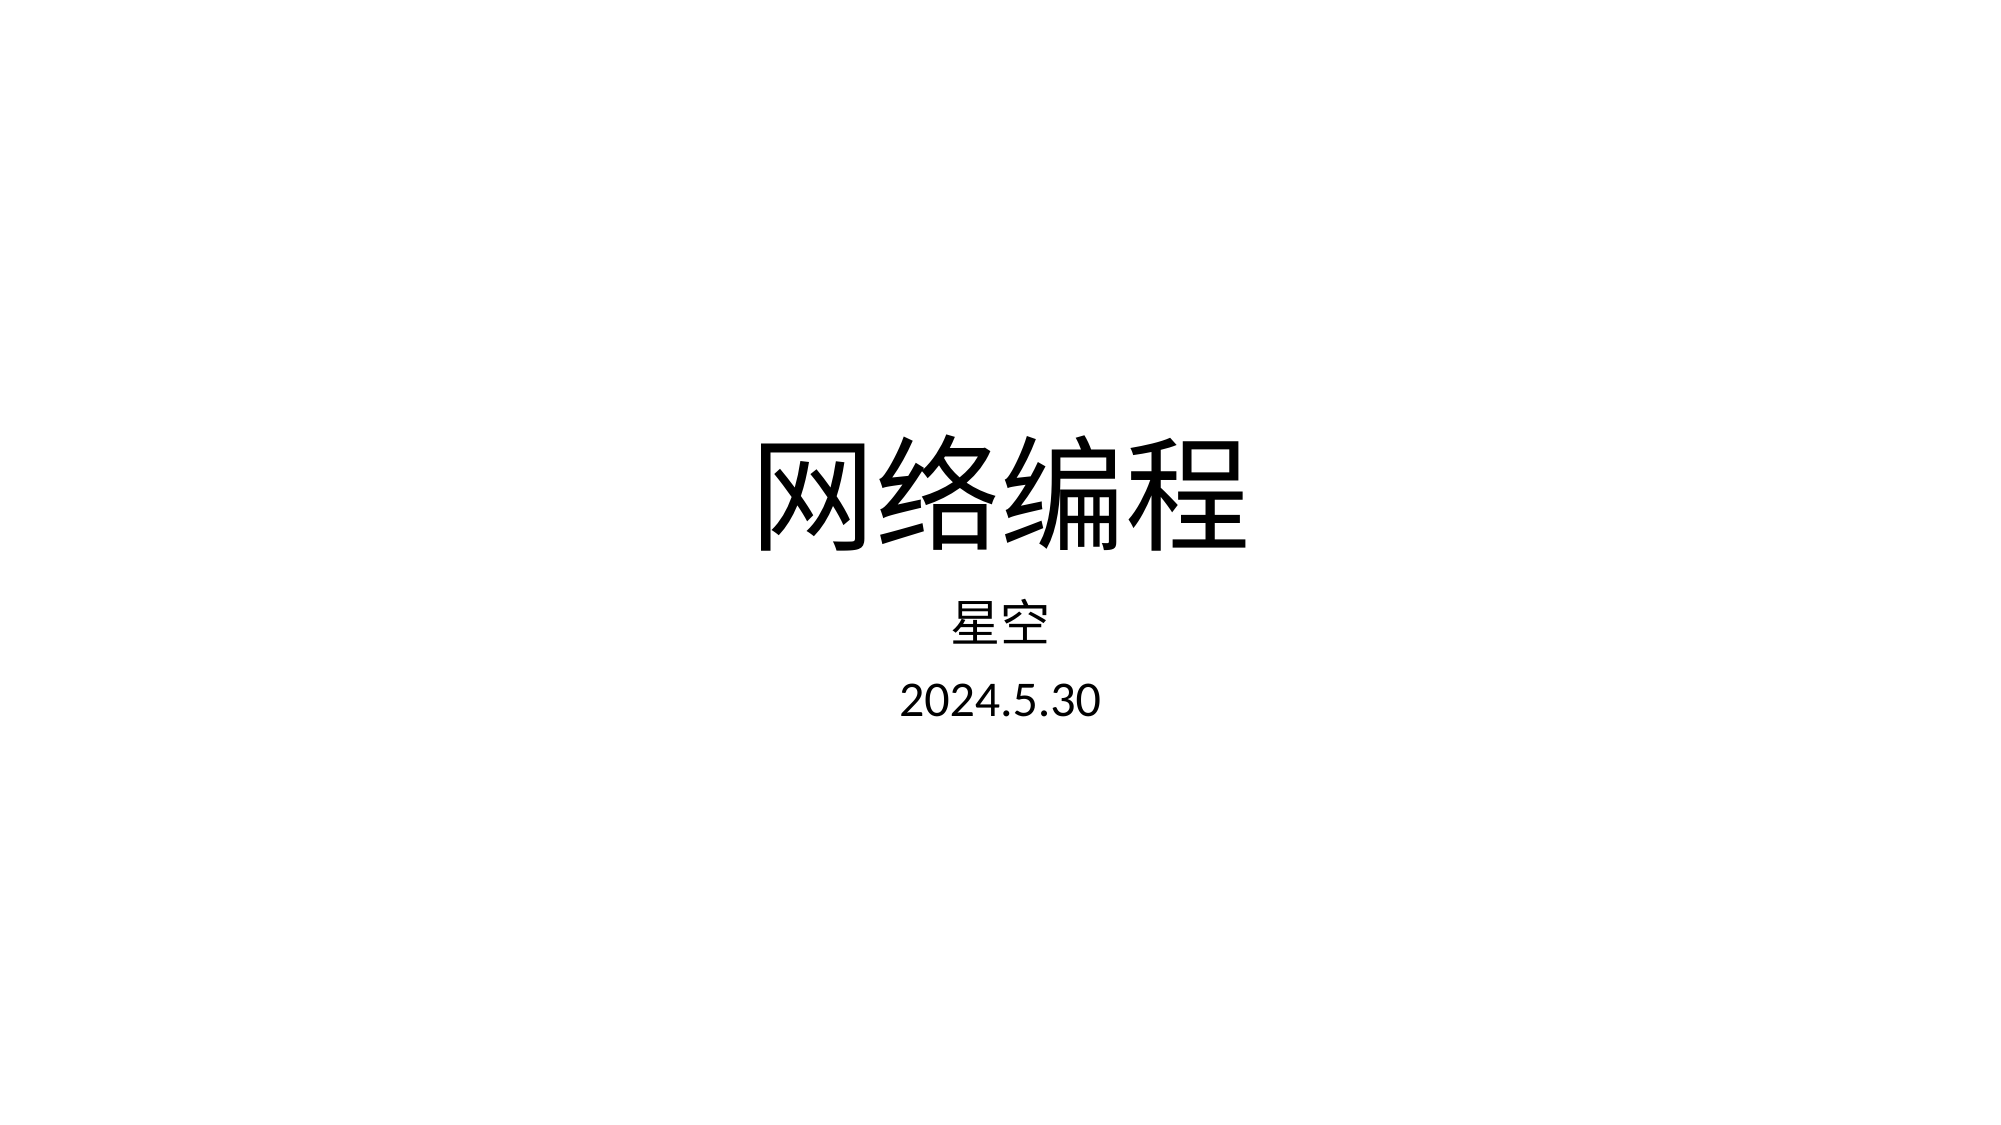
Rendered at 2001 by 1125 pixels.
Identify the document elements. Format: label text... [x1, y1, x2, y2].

subtitle 星空 2024.5.30 [249, 590, 1750, 863]
title 网络编程 [249, 184, 1750, 576]
